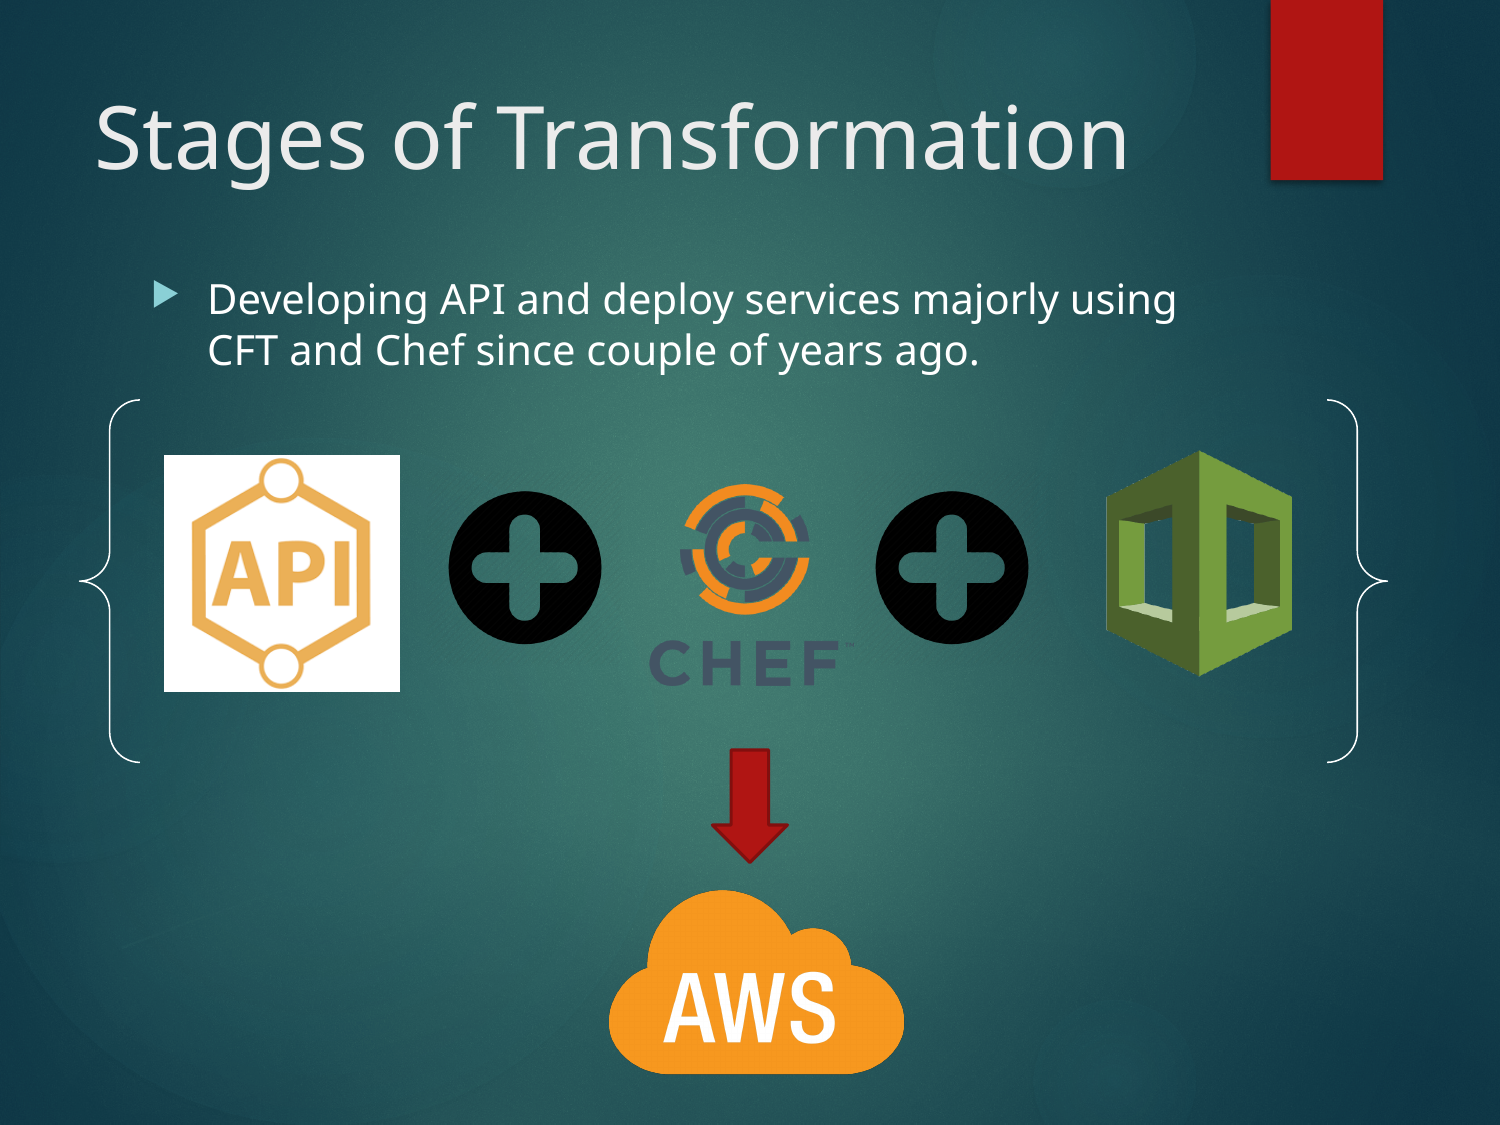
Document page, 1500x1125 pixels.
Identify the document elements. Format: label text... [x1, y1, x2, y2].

title Stages of Transformation [79, 74, 1237, 198]
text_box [79, 399, 1388, 1125]
list Developing API and deploy services majorly using CFT and Chef since couple of years ago. [135, 265, 1237, 385]
